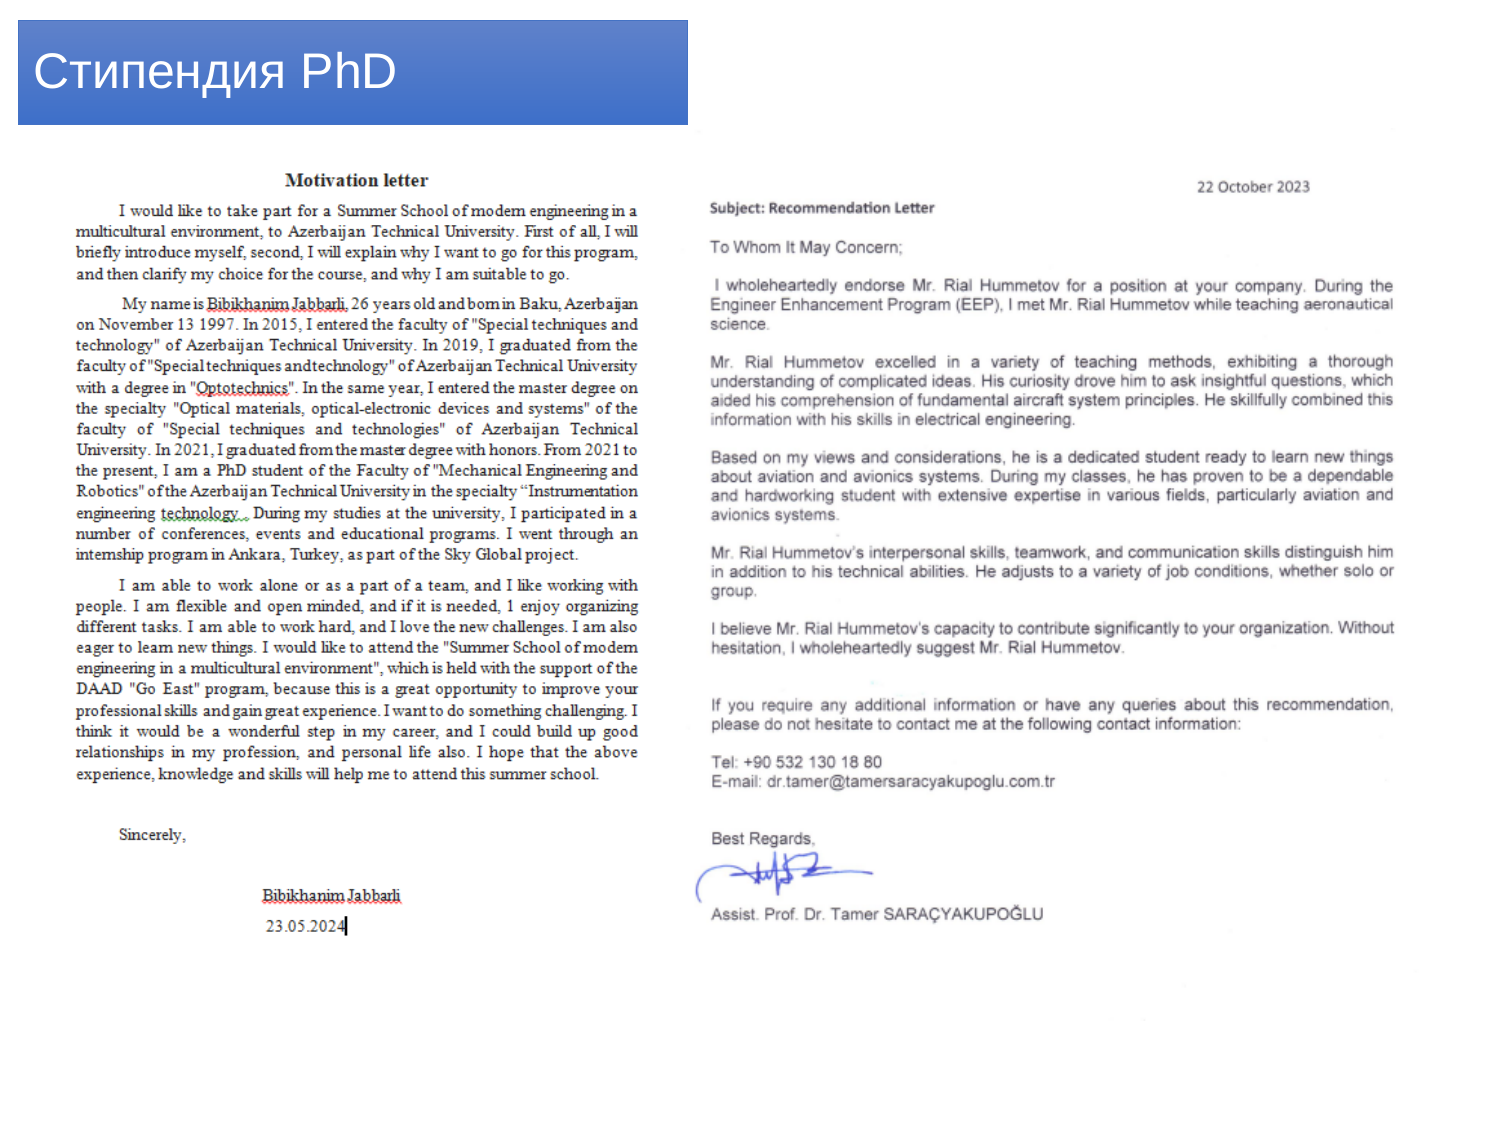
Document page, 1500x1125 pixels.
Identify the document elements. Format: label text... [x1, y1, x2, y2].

picture [674, 128, 1429, 1021]
title Стипендия PhD [18, 20, 688, 125]
picture [53, 162, 656, 950]
